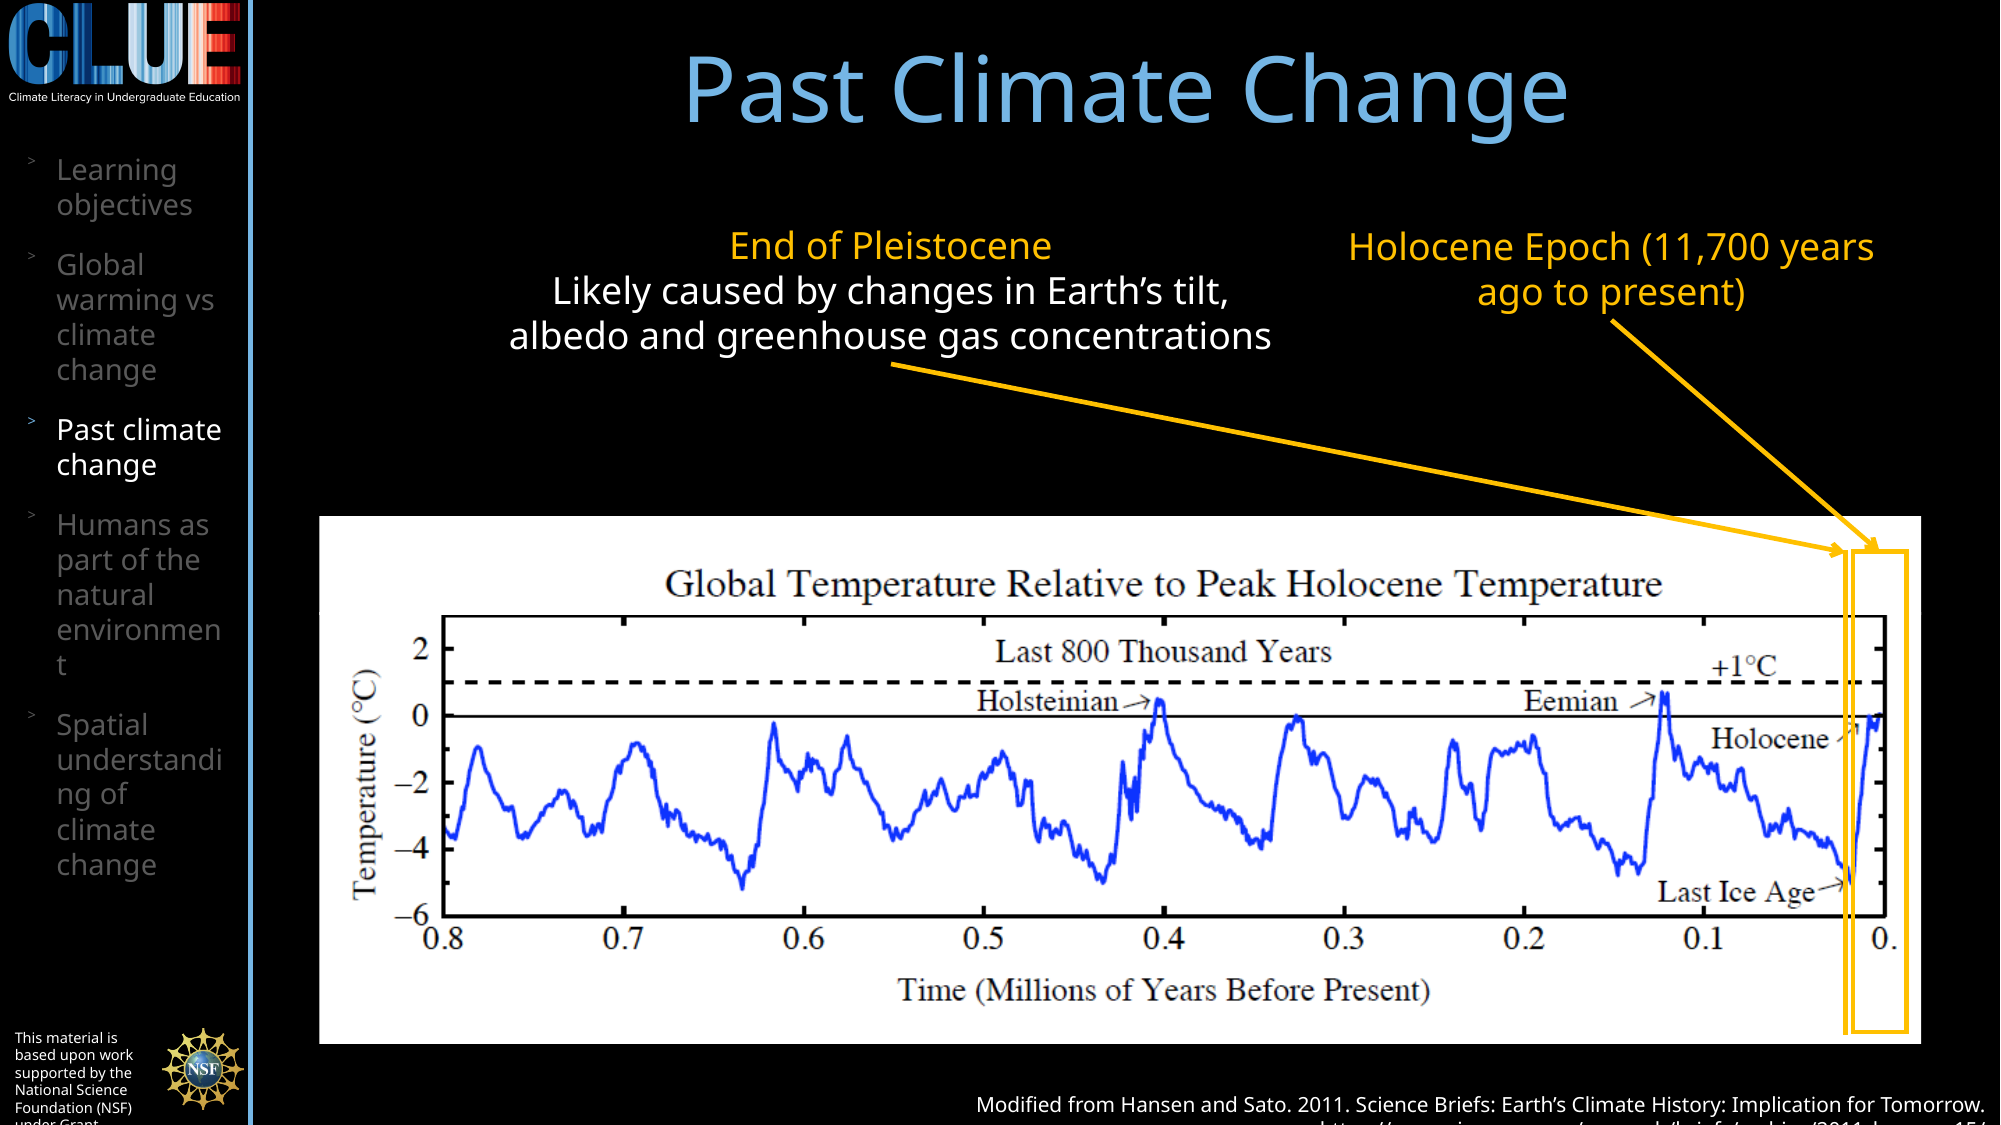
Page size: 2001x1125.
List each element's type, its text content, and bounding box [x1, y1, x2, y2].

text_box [319, 516, 1922, 1044]
text_box Learning objectives Global warming vs climate change Past climate change Humans as part of the natural environment Spatial understanding of climate change [12, 144, 246, 1009]
picture [162, 1028, 244, 1110]
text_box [1304, 215, 1919, 1032]
title Past Climate Change [279, 0, 1974, 202]
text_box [477, 214, 1846, 1033]
text_box Modified from Hansen and Sato. 2011. Science Briefs: Earth’s Climate History: Implication for Tomorrow. https://www.giss.nasa.gov/research/briefs/archive/2011_hansen_15/ [456, 1084, 2000, 1125]
picture [3, 0, 244, 107]
